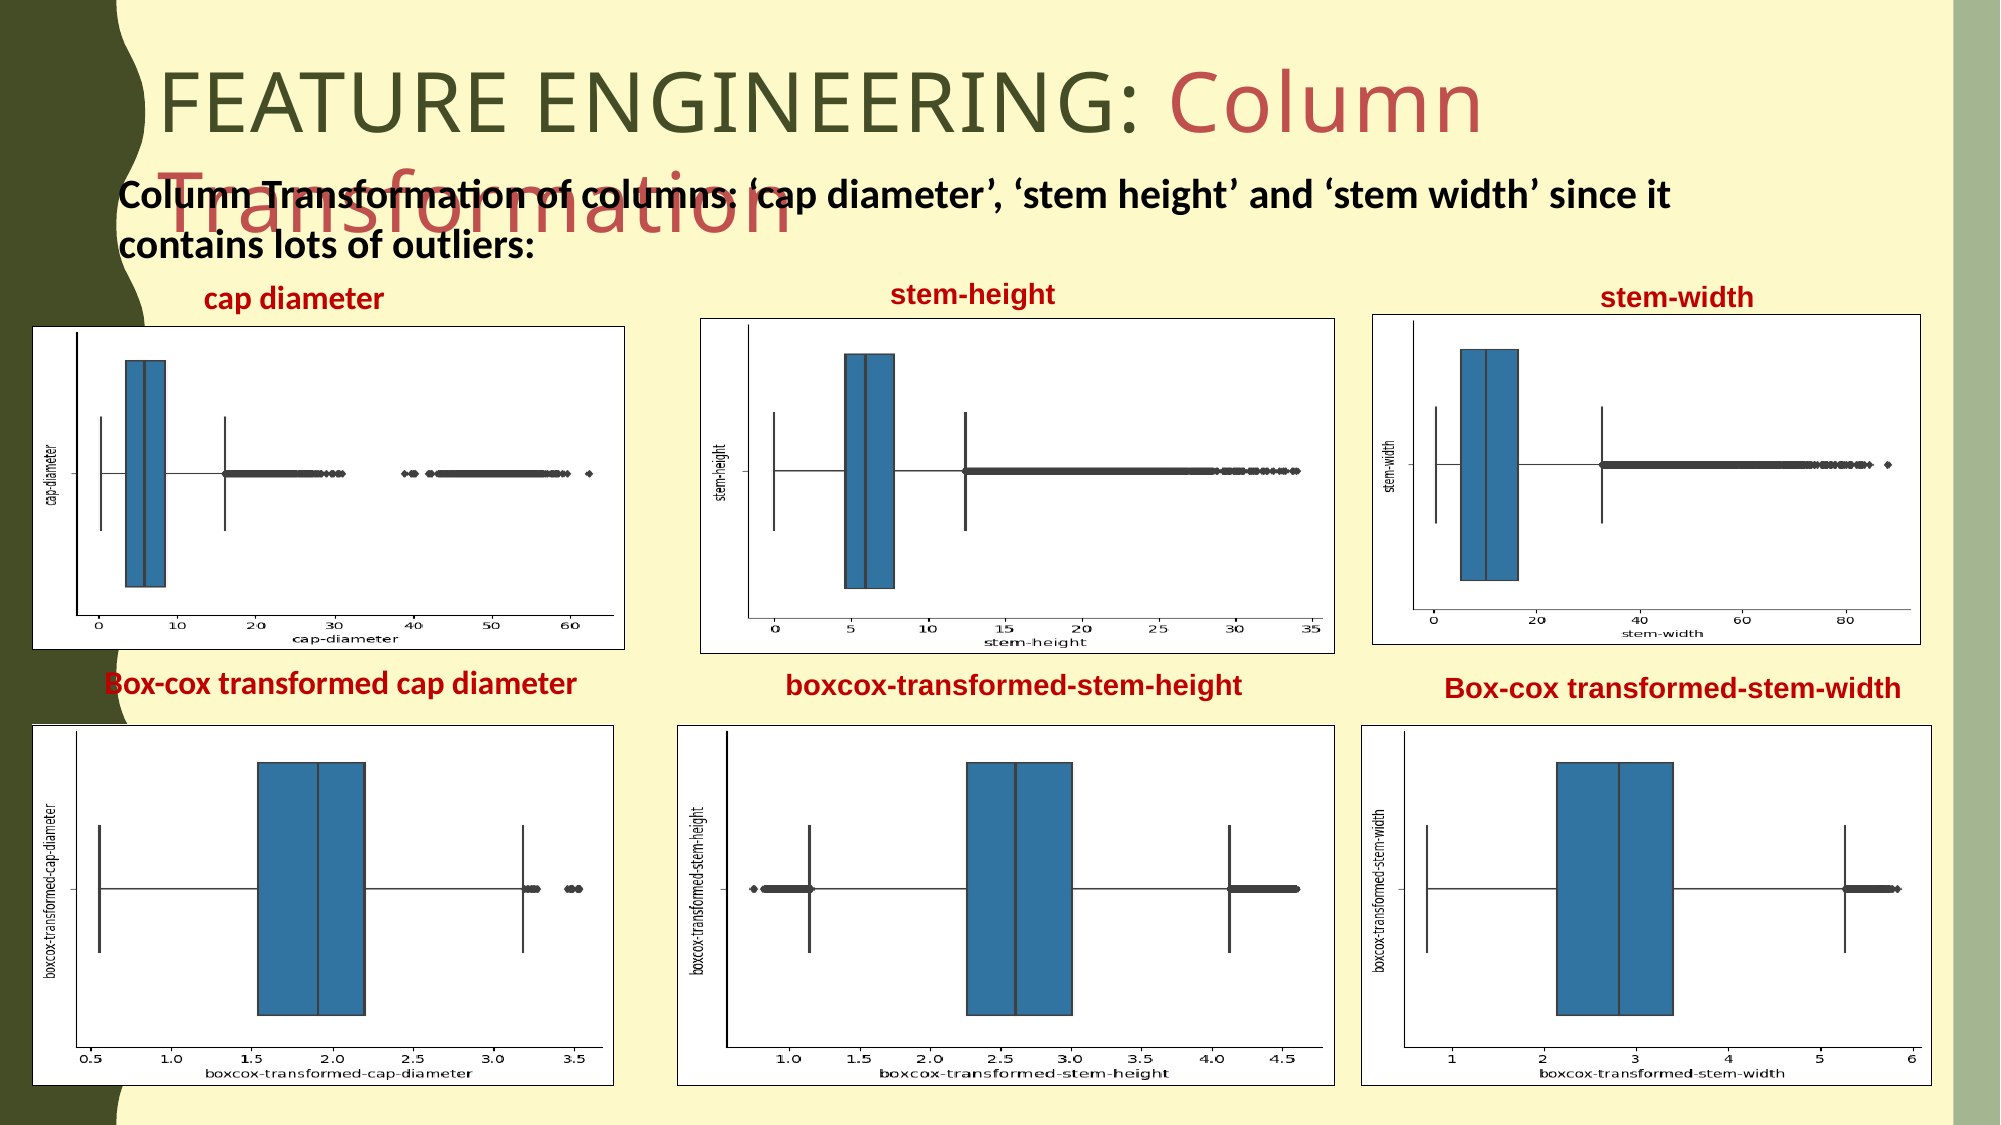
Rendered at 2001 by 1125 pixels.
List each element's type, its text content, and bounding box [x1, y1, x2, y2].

text_box Box-cox transformed cap diameter [89, 658, 594, 709]
text_box stem-width [1585, 270, 1770, 313]
picture [677, 724, 1335, 1086]
picture [31, 724, 615, 1086]
text_box Column Transformation of columns: ‘cap diameter’, ‘stem height’ and ‘stem width’ since it contains lots of outliers: [112, 164, 1768, 267]
text_box Box-cox transformed-stem-width [1429, 661, 1918, 712]
picture [31, 326, 626, 650]
title FEATURE ENGINEERING: Column Transformation [155, 46, 1856, 249]
text_box cap diameter [189, 268, 400, 324]
picture [700, 318, 1335, 655]
picture [1372, 314, 1921, 645]
text_box boxcox-transformed-stem-height [770, 662, 1258, 709]
picture [1360, 724, 1932, 1086]
text_box stem-height [875, 267, 1071, 317]
